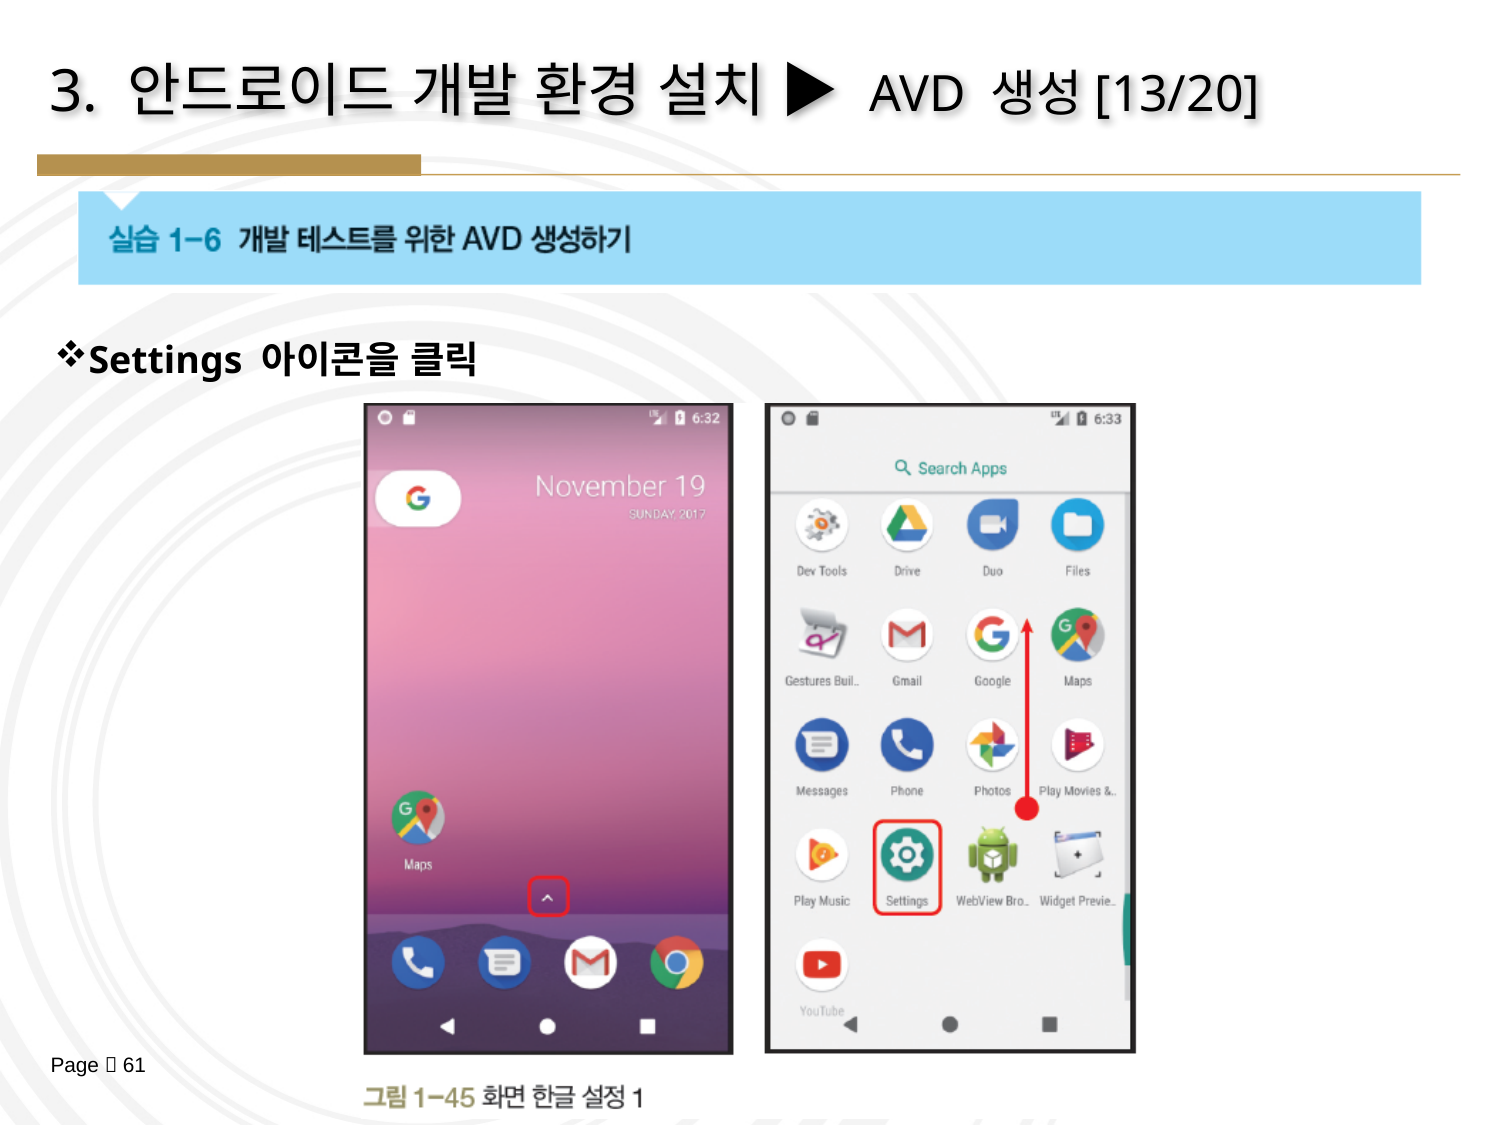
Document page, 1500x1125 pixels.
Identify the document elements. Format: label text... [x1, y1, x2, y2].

list Settings 아이콘을 클릭 [54, 335, 1469, 1051]
title 3. 안드로이드 개발 환경 설치 ▶ AVD 생성[13/20] [48, 53, 1448, 161]
picture [0, 35, 1500, 1125]
